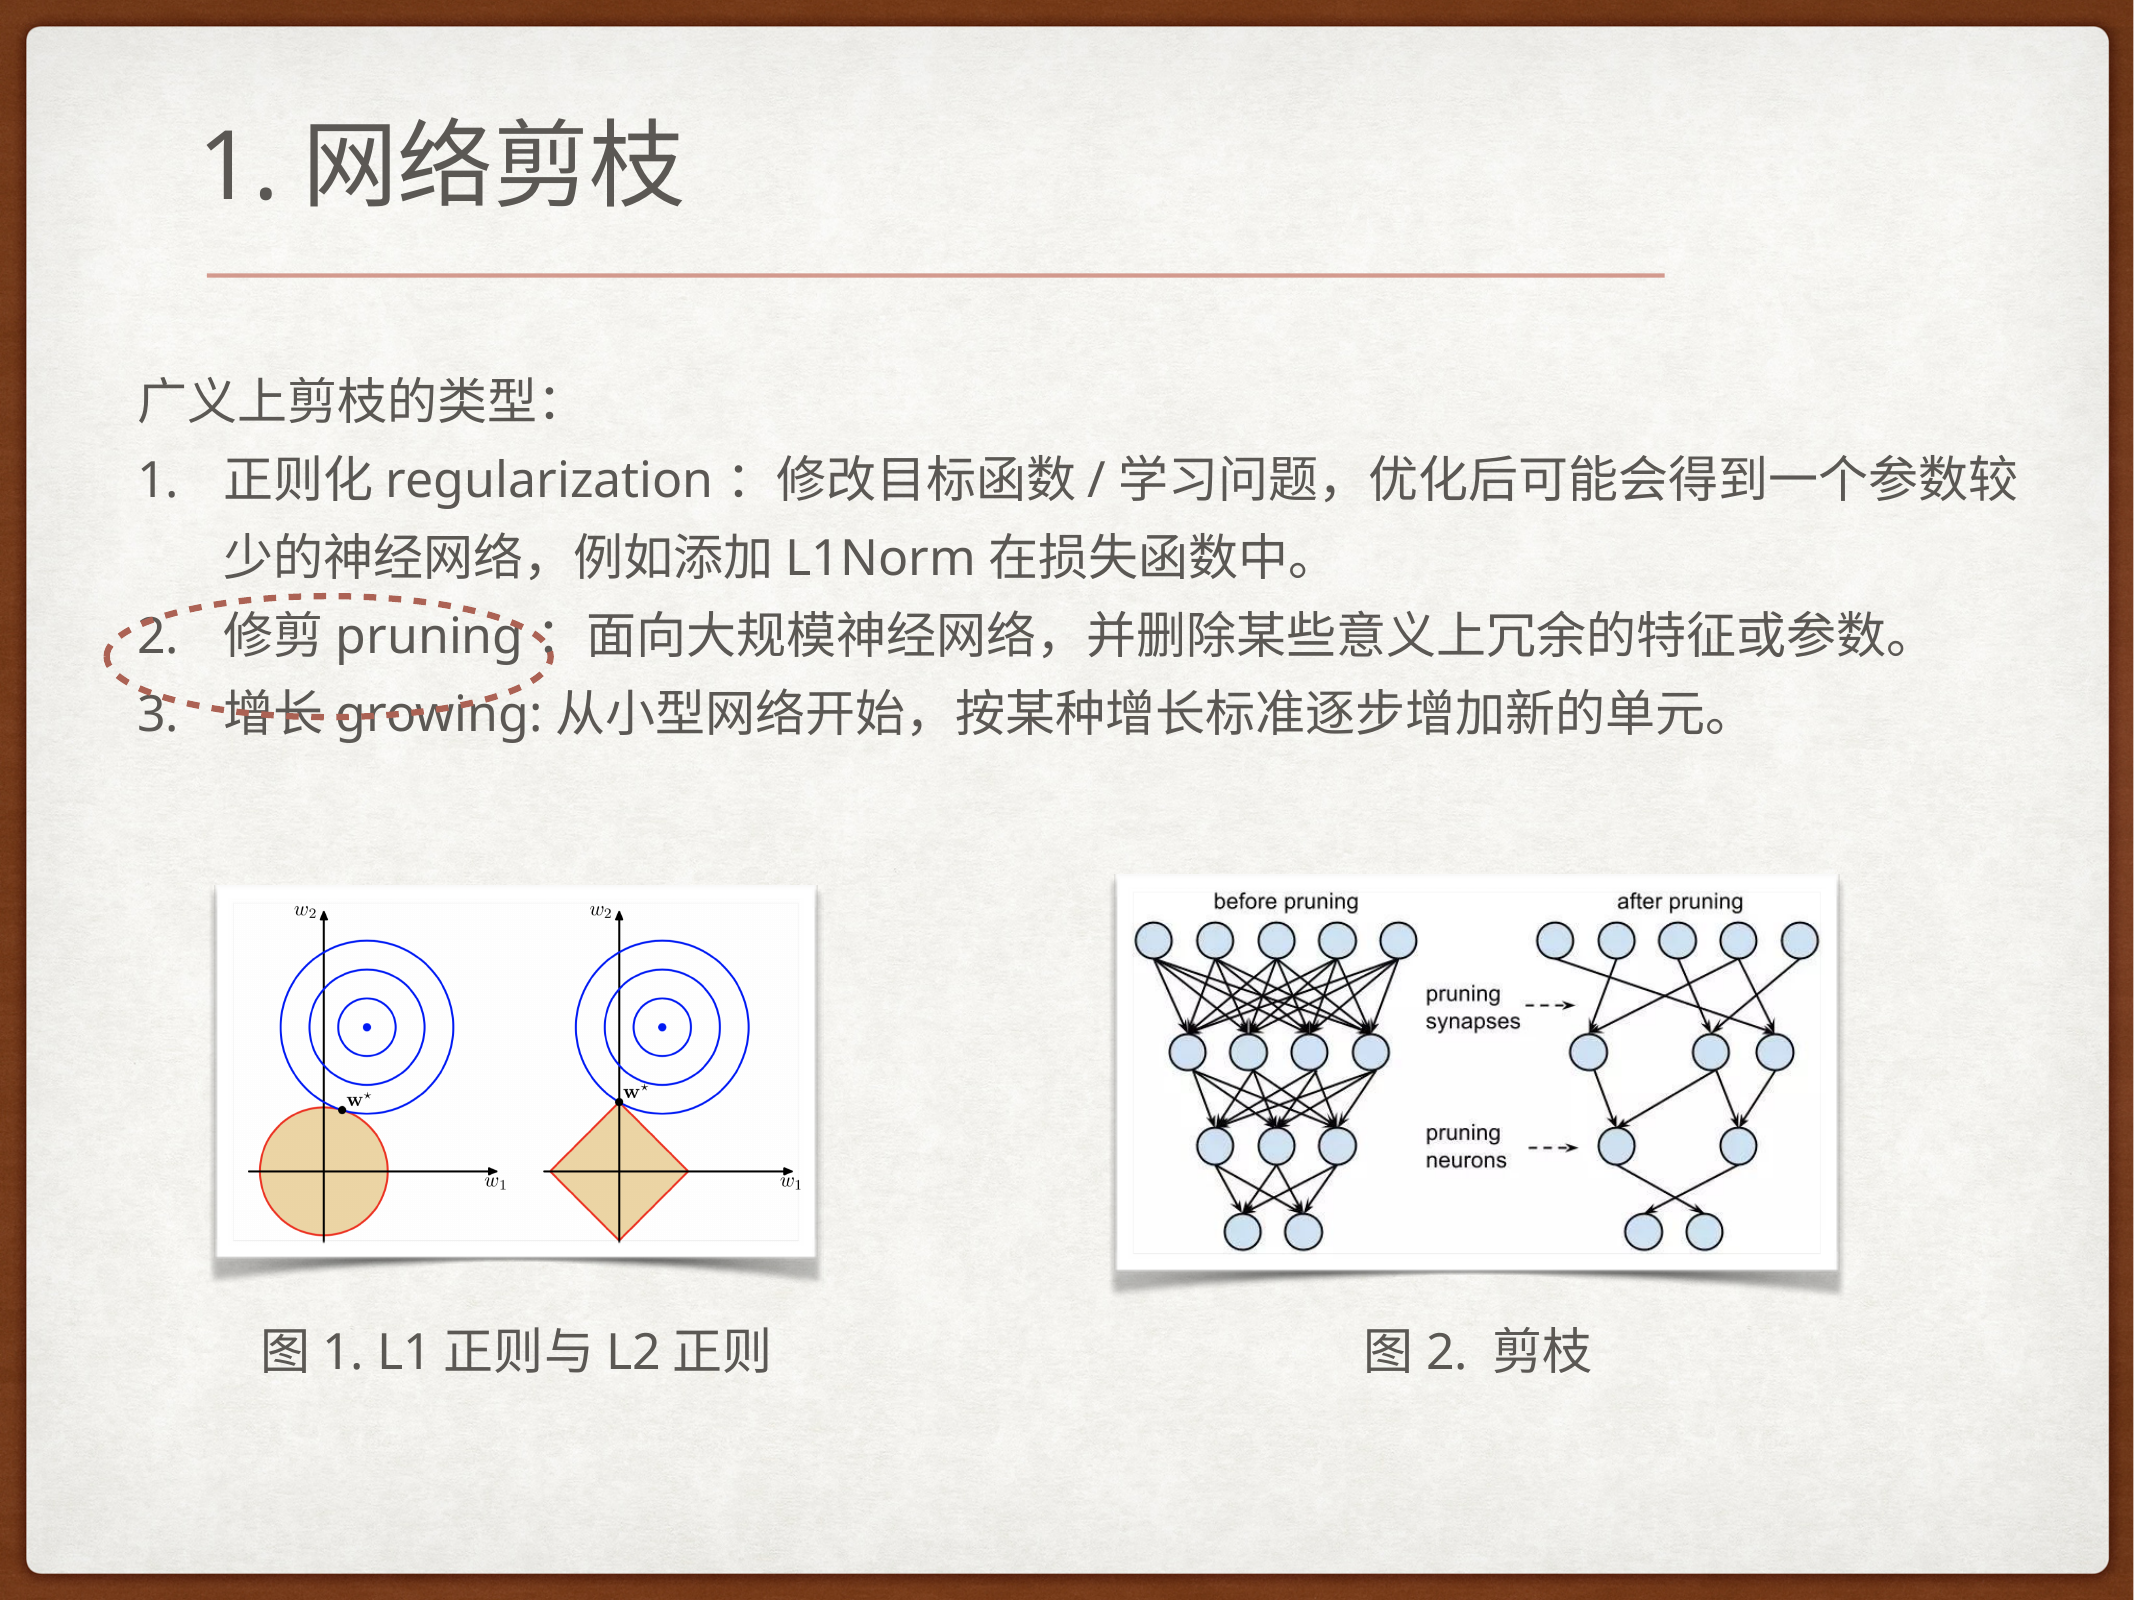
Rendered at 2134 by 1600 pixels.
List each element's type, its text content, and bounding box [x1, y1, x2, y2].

picture [0, 0, 2134, 1600]
text_box [106, 596, 551, 718]
text_box 广义上剪枝的类型： 正则化regularization：修改目标函数/学习问题，优化后可能会得到一个参数较少的神经网络，例如添加L1Norm在损失函数中。 修剪pruning：面向大规模神经网络，并删除某些意义上冗余的特征或参数。 增长growing:从小型网络开始，按某种增长标准逐步增加新的单元。 [129, 343, 2062, 750]
text_box 1.网络剪枝 [190, 95, 694, 228]
text_box 图1. L1正则与L2正则 [251, 1311, 781, 1388]
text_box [1108, 874, 1848, 1300]
text_box 图2. 剪枝 [1355, 1311, 1602, 1388]
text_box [209, 885, 824, 1289]
